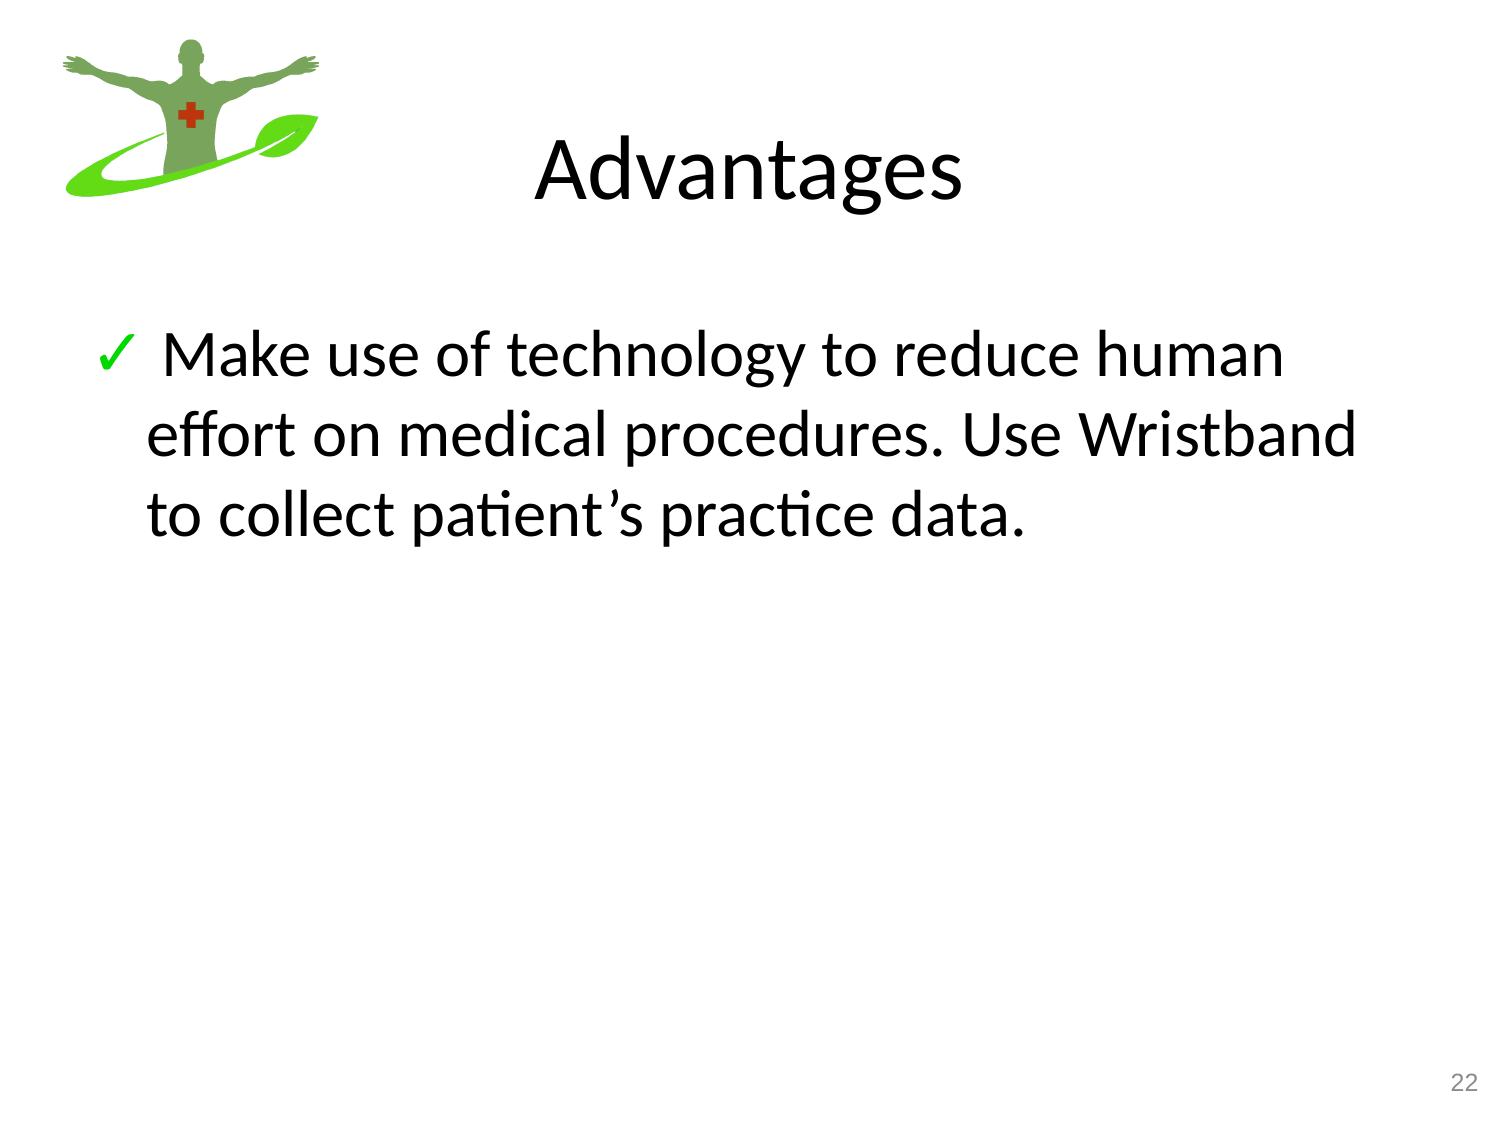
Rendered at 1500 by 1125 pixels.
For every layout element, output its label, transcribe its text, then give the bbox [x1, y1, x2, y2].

picture [59, 37, 323, 198]
slide_number 22 [1403, 1038, 1494, 1125]
title Advantages [75, 45, 1425, 233]
list ✓ Make use of technology to reduce human effort on medical procedures. Use Wristband to collect patient’s practice data. [75, 294, 1425, 593]
